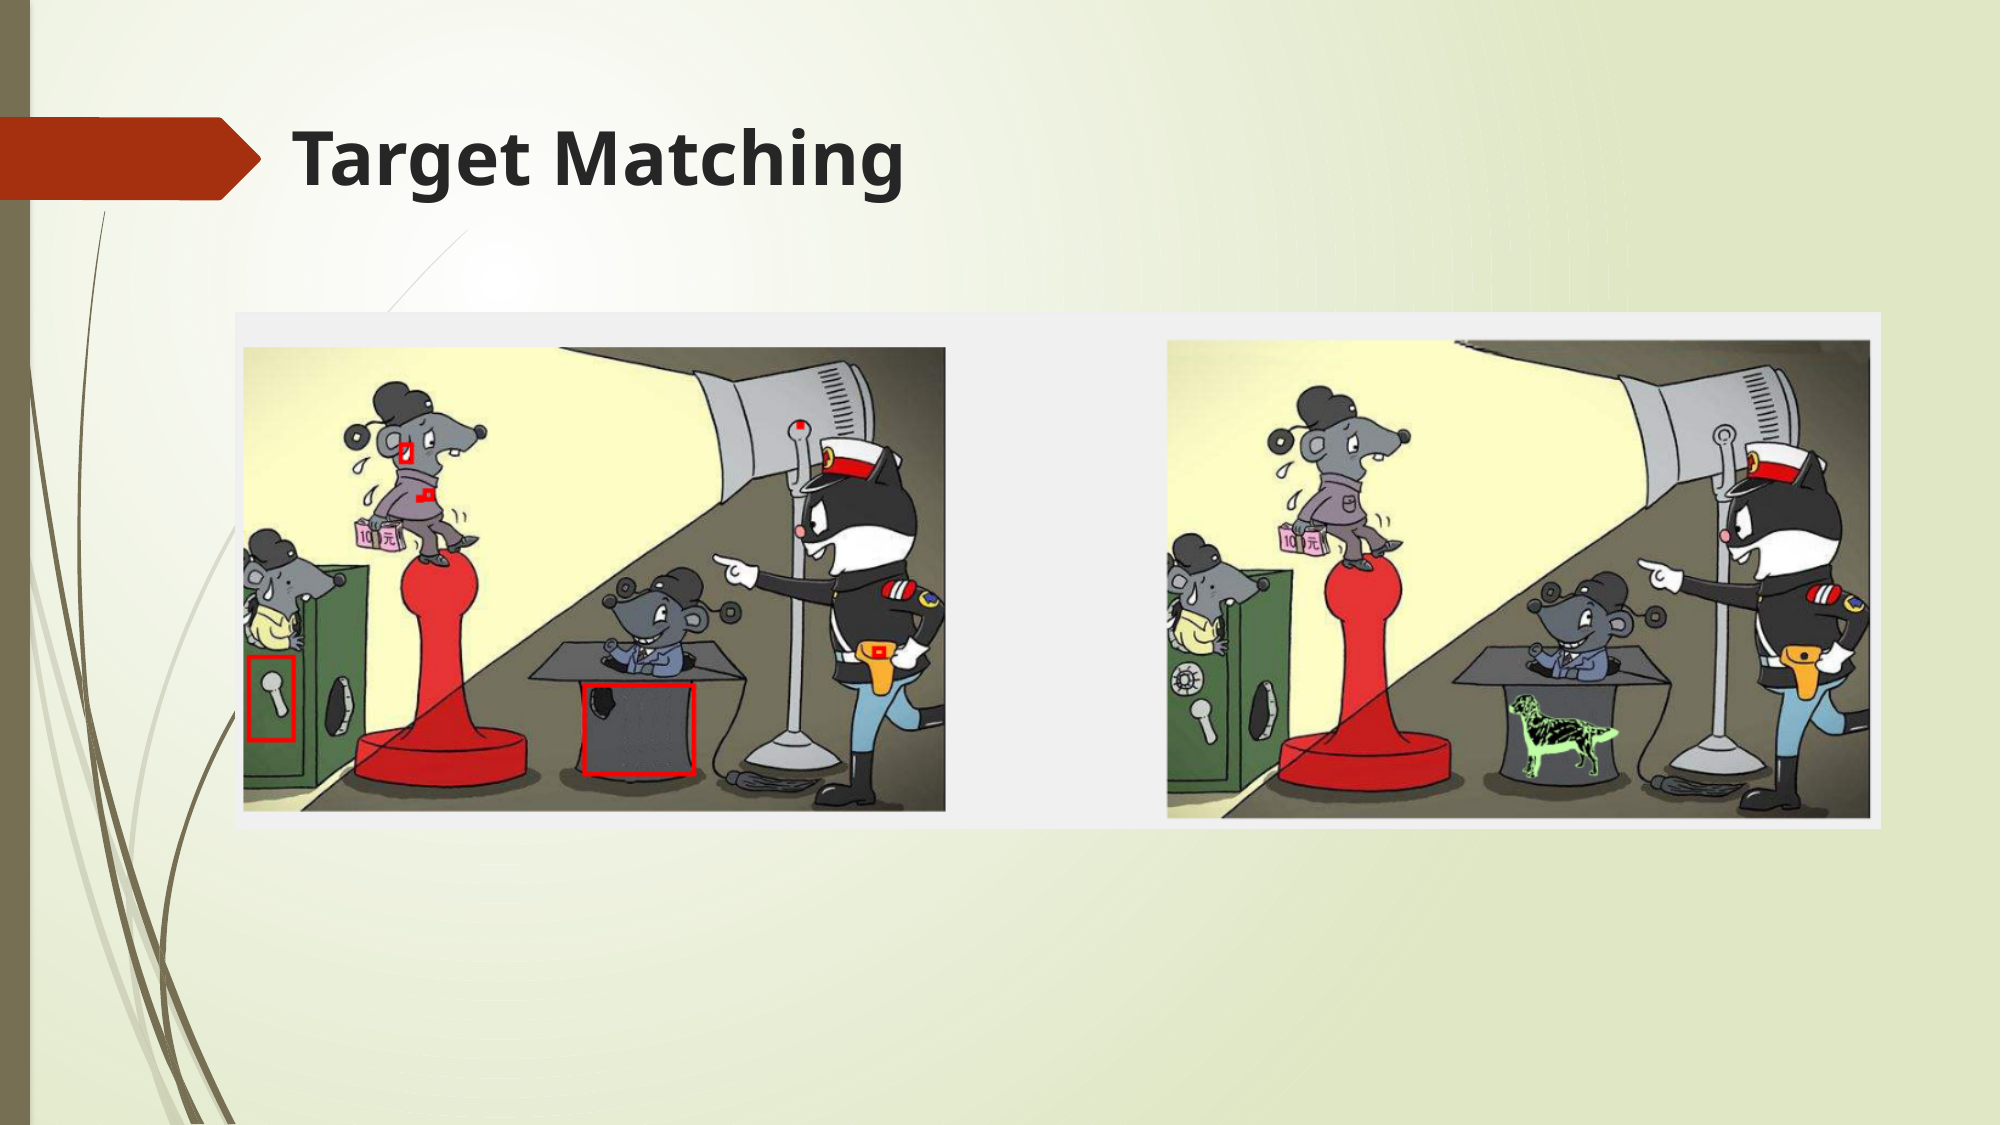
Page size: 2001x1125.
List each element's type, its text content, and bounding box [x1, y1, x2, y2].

title Target Matching [276, 102, 956, 312]
picture [235, 312, 1881, 829]
